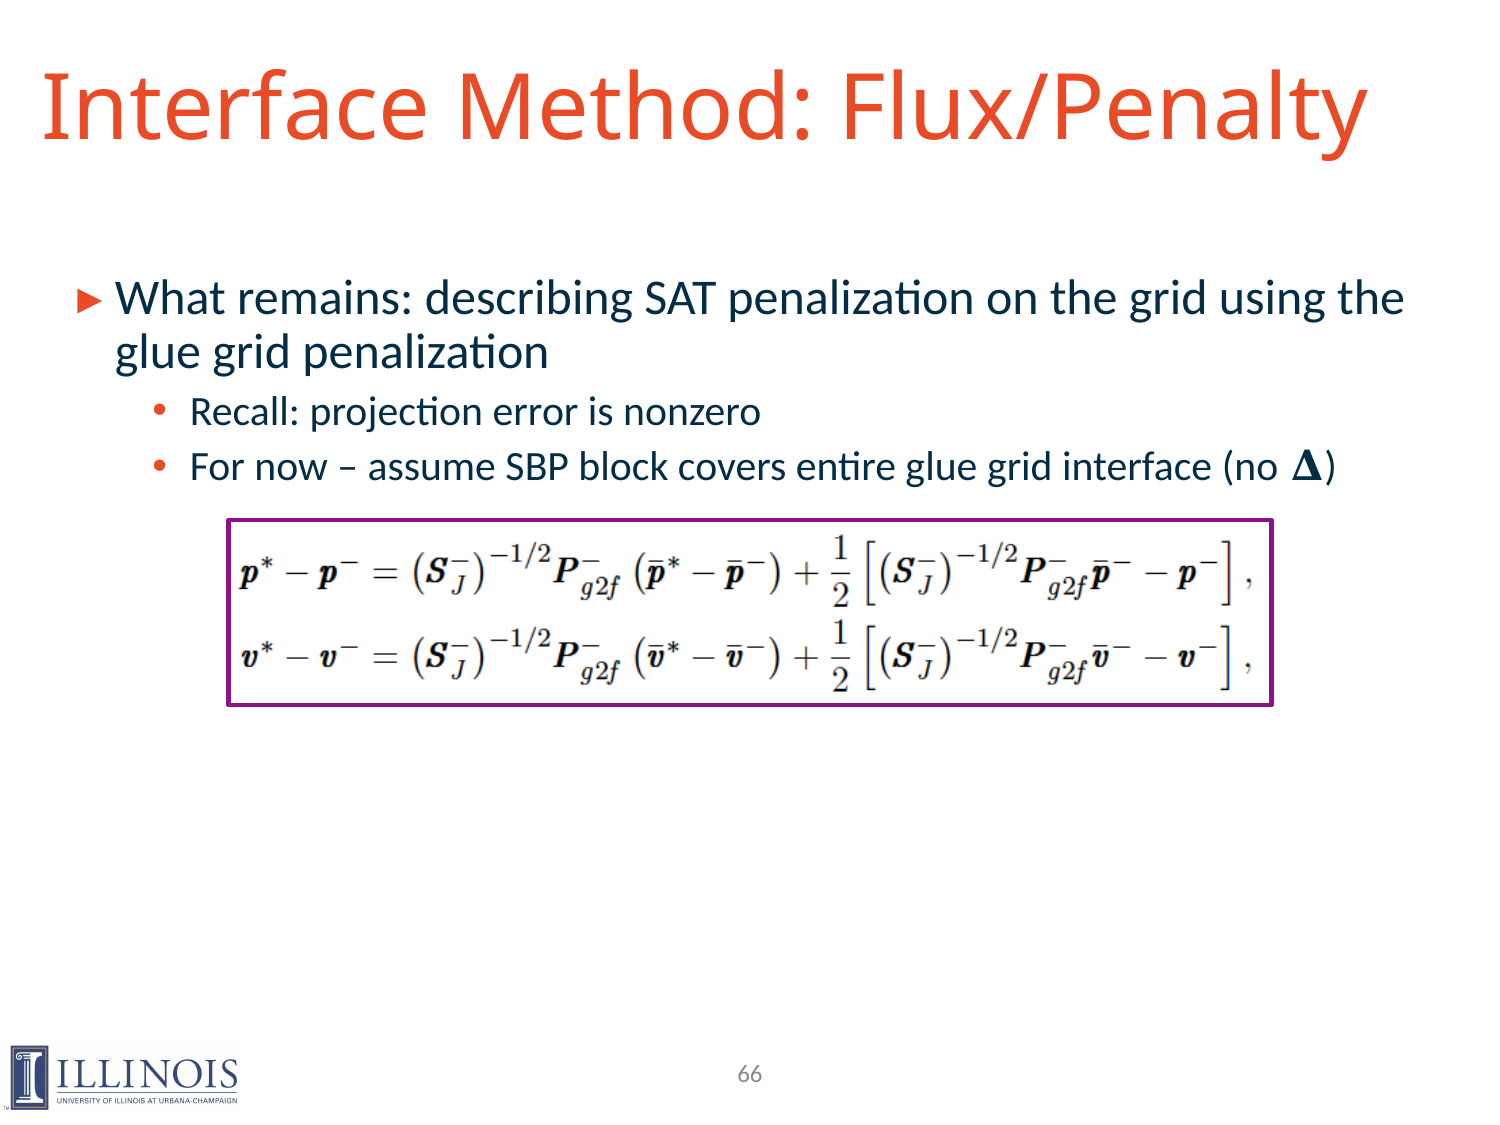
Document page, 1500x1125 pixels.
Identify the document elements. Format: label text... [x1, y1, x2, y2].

picture [230, 521, 1270, 704]
slide_number 66 [718, 1042, 782, 1103]
title Interface Method: Flux/Penalty [26, 36, 1438, 183]
picture [0, 1042, 241, 1113]
text_box What remains: describing SAT penalization on the grid using the glue grid penalization Recall: projection error is nonzero For now – assume SBP block covers entire glue grid interface (no 𝚫) [62, 182, 1438, 1016]
